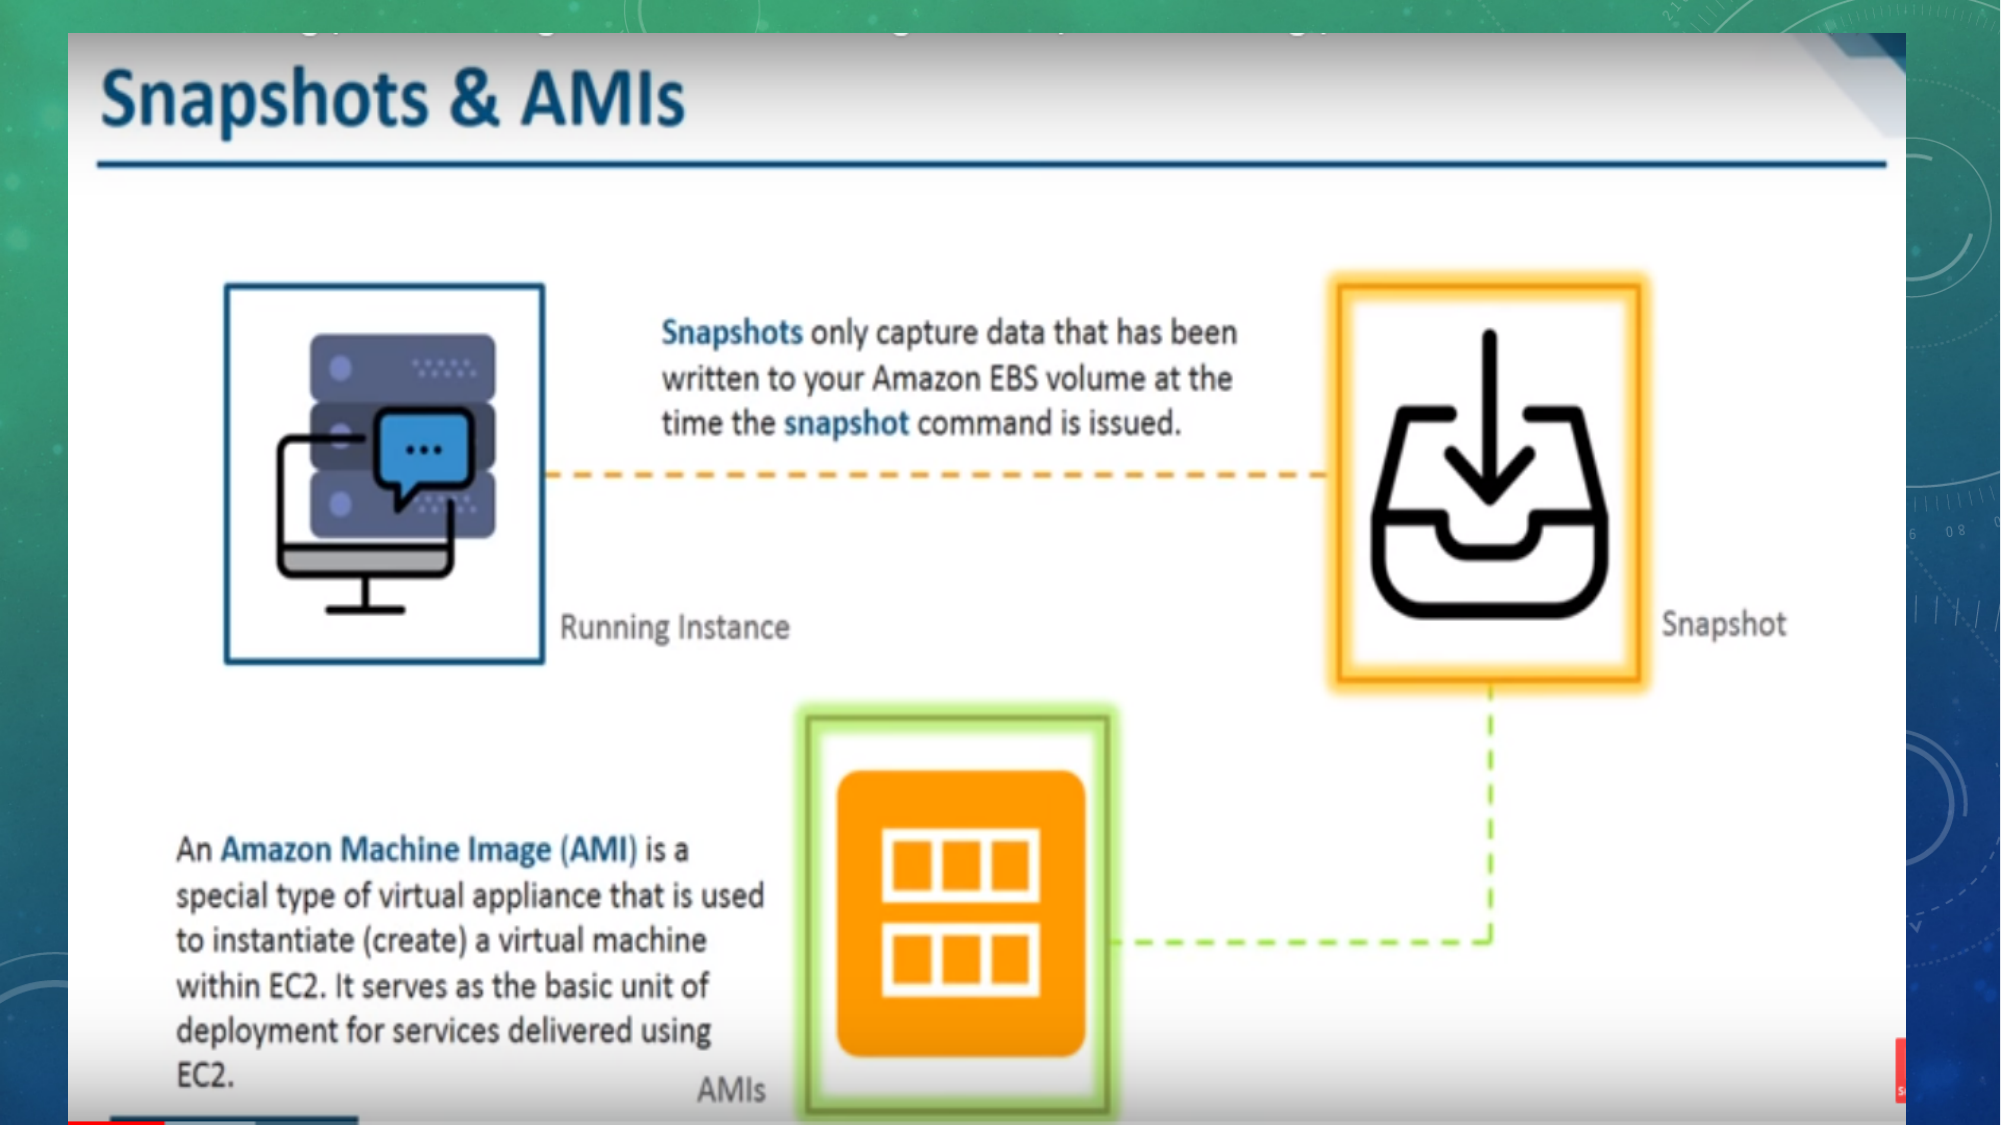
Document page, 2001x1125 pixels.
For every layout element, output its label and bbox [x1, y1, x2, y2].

list [67, 32, 1906, 1125]
picture [0, 0, 2001, 1125]
